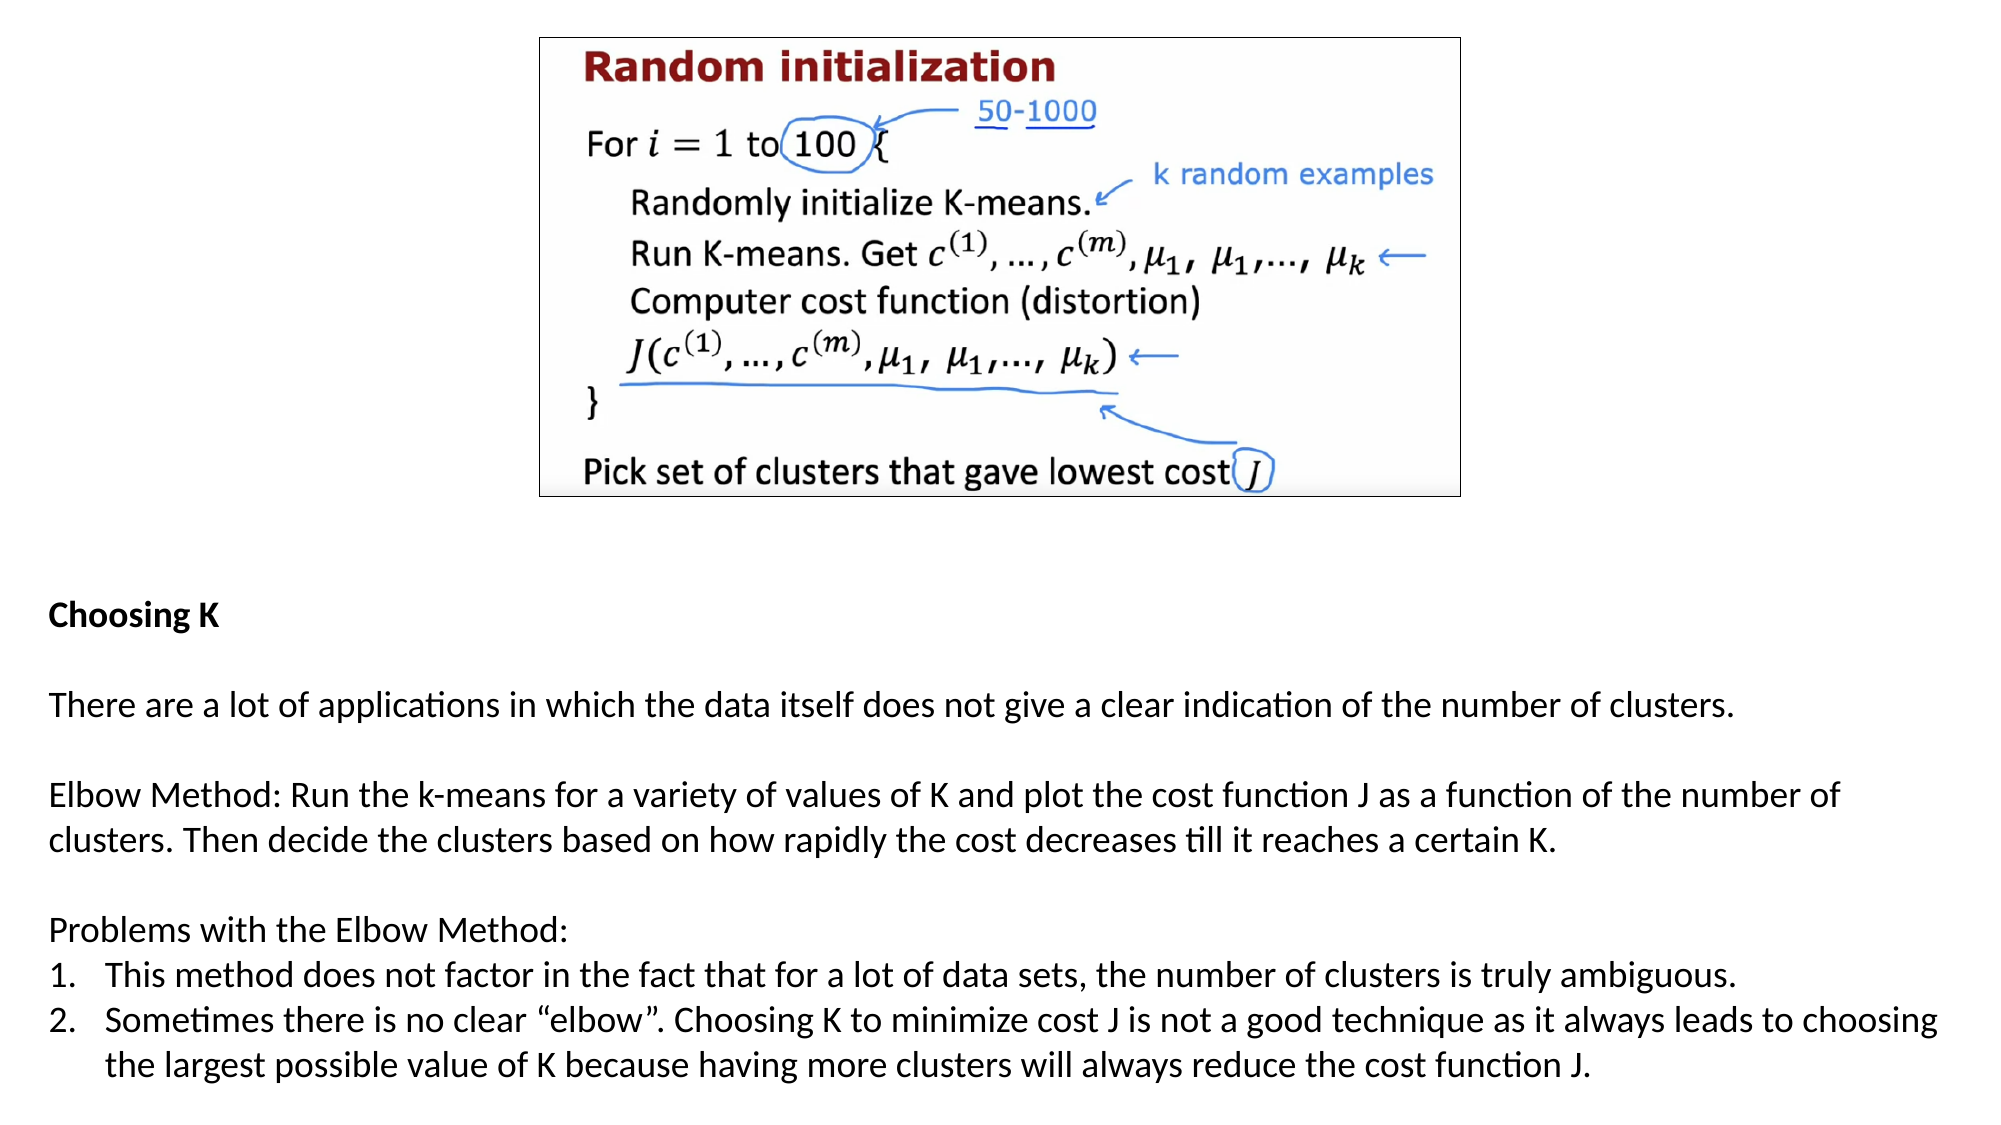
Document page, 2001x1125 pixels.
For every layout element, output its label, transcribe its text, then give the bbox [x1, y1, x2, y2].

picture [539, 37, 1461, 497]
text_box Choosing K There are a lot of applications in which the data itself does not give a clear indication of the number of clusters. Elbow Method: Run the k-means for a variety of values of K and plot the cost function J as a function of the number of clusters. Then decide the clusters based on how rapidly the cost decreases till it reaches a certain K. Problems with the Elbow Method: This method does not factor in the fact that for a lot of data sets, the number of clusters is truly ambiguous. Sometimes there is no clear “elbow”. Choosing K to minimize cost J is not a good technique as it always leads to choosing the largest possible value of K because having more clusters will always reduce the cost function J. [33, 582, 1977, 1092]
